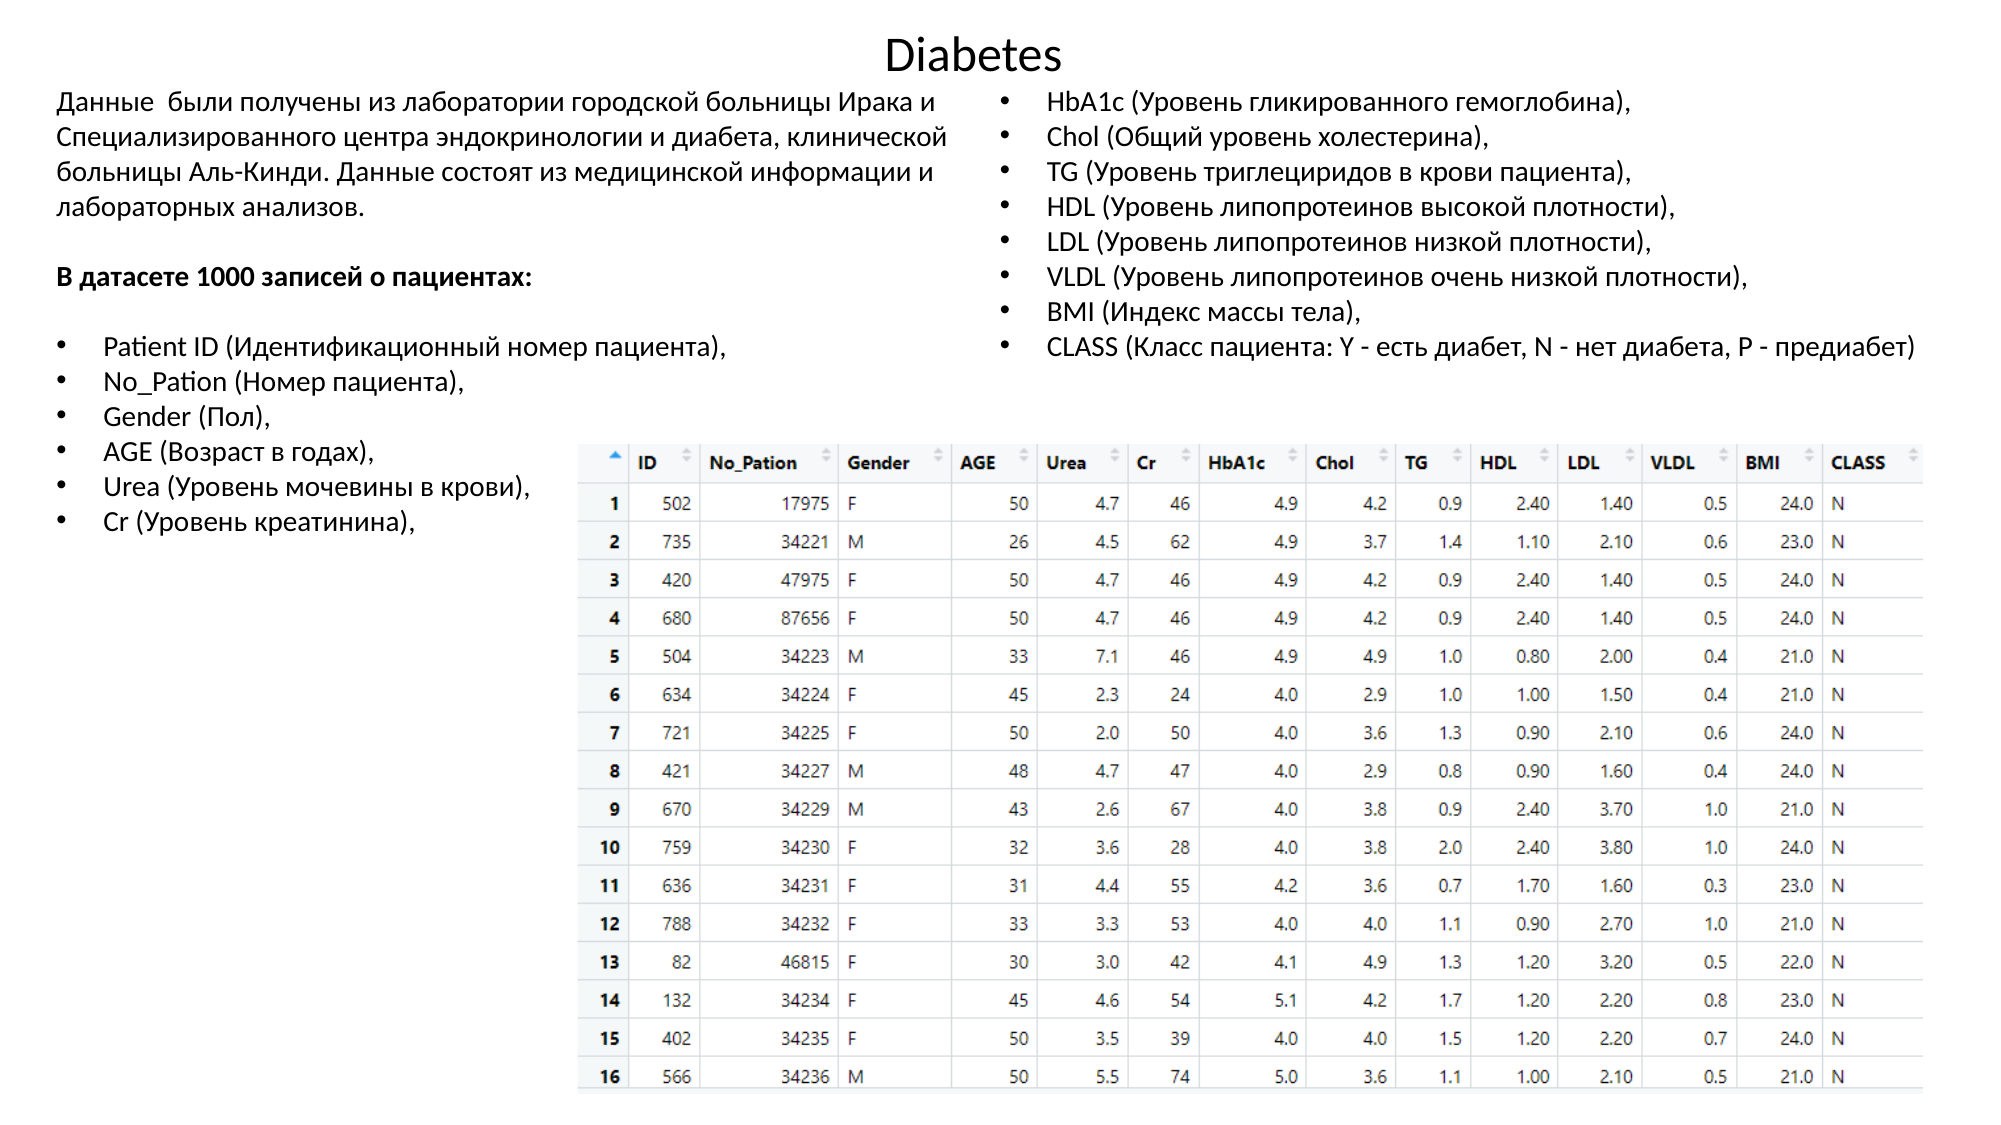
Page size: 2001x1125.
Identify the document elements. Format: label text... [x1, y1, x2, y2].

picture [577, 444, 1923, 1094]
text_box Данные были получены из лаборатории городской больницы Ирака и Специализированного центра эндокринологии и диабета, клинической больницы Аль-Кинди. Данные состоят из медицинской информации и лабораторных анализов. В датасете 1000 записей о пациентах: Patient ID (Идентификационный номер пациента), No_Pation (Номер пациента), Gender (Пол), AGE (Возраст в годах), Urea (Уровень мочевины в крови), Cr (Уровень креатинина), HbA1c (Уровень гликированного гемоглобина), Chol (Общий уровень холестерина), TG (Уровень триглециридов в крови пациента), HDL (Уровень липопротеинов высокой плотности), LDL (Уровень липопротеинов низкой плотности), VLDL (Уровень липопротеинов очень низкой плотности), BMI (Индекс массы тела), CLASS (Класс пациента: Y - есть диабет, N - нет диабета, P - предиабет) [41, 67, 1959, 551]
text_box Diabetes [683, 14, 1264, 89]
